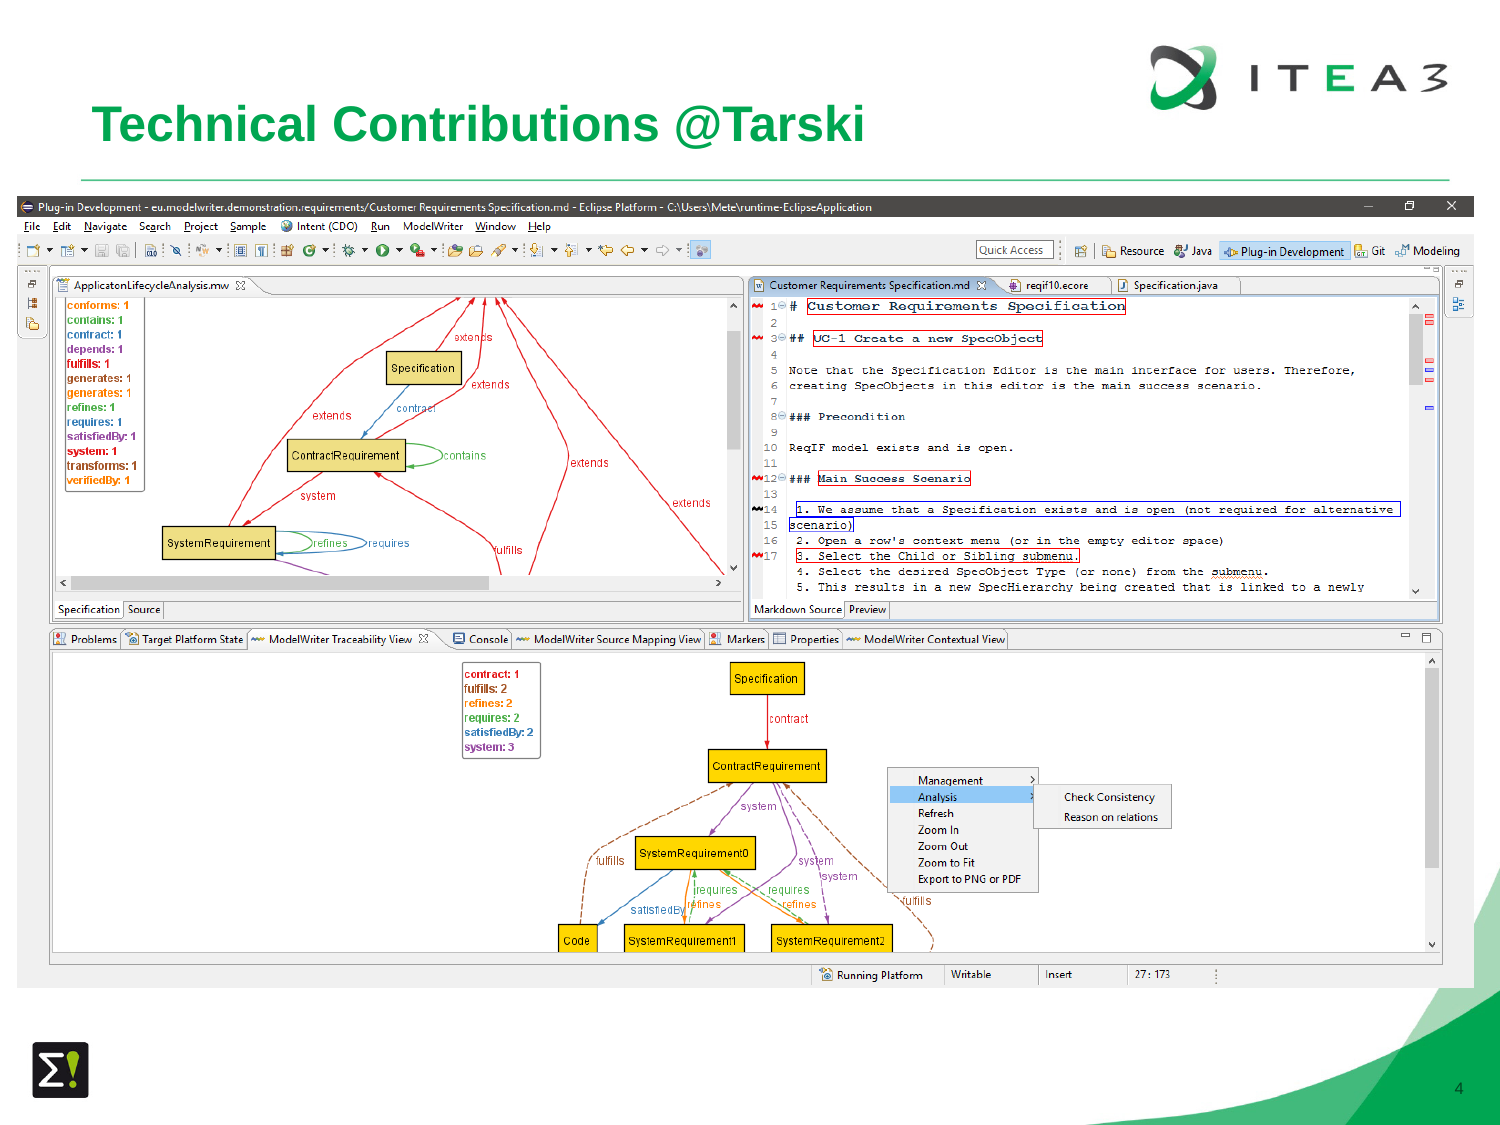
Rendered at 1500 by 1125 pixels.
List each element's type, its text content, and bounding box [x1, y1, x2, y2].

title Technical Contributions @Tarski [76, 23, 1140, 160]
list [17, 196, 1474, 988]
picture [0, 0, 1500, 1125]
